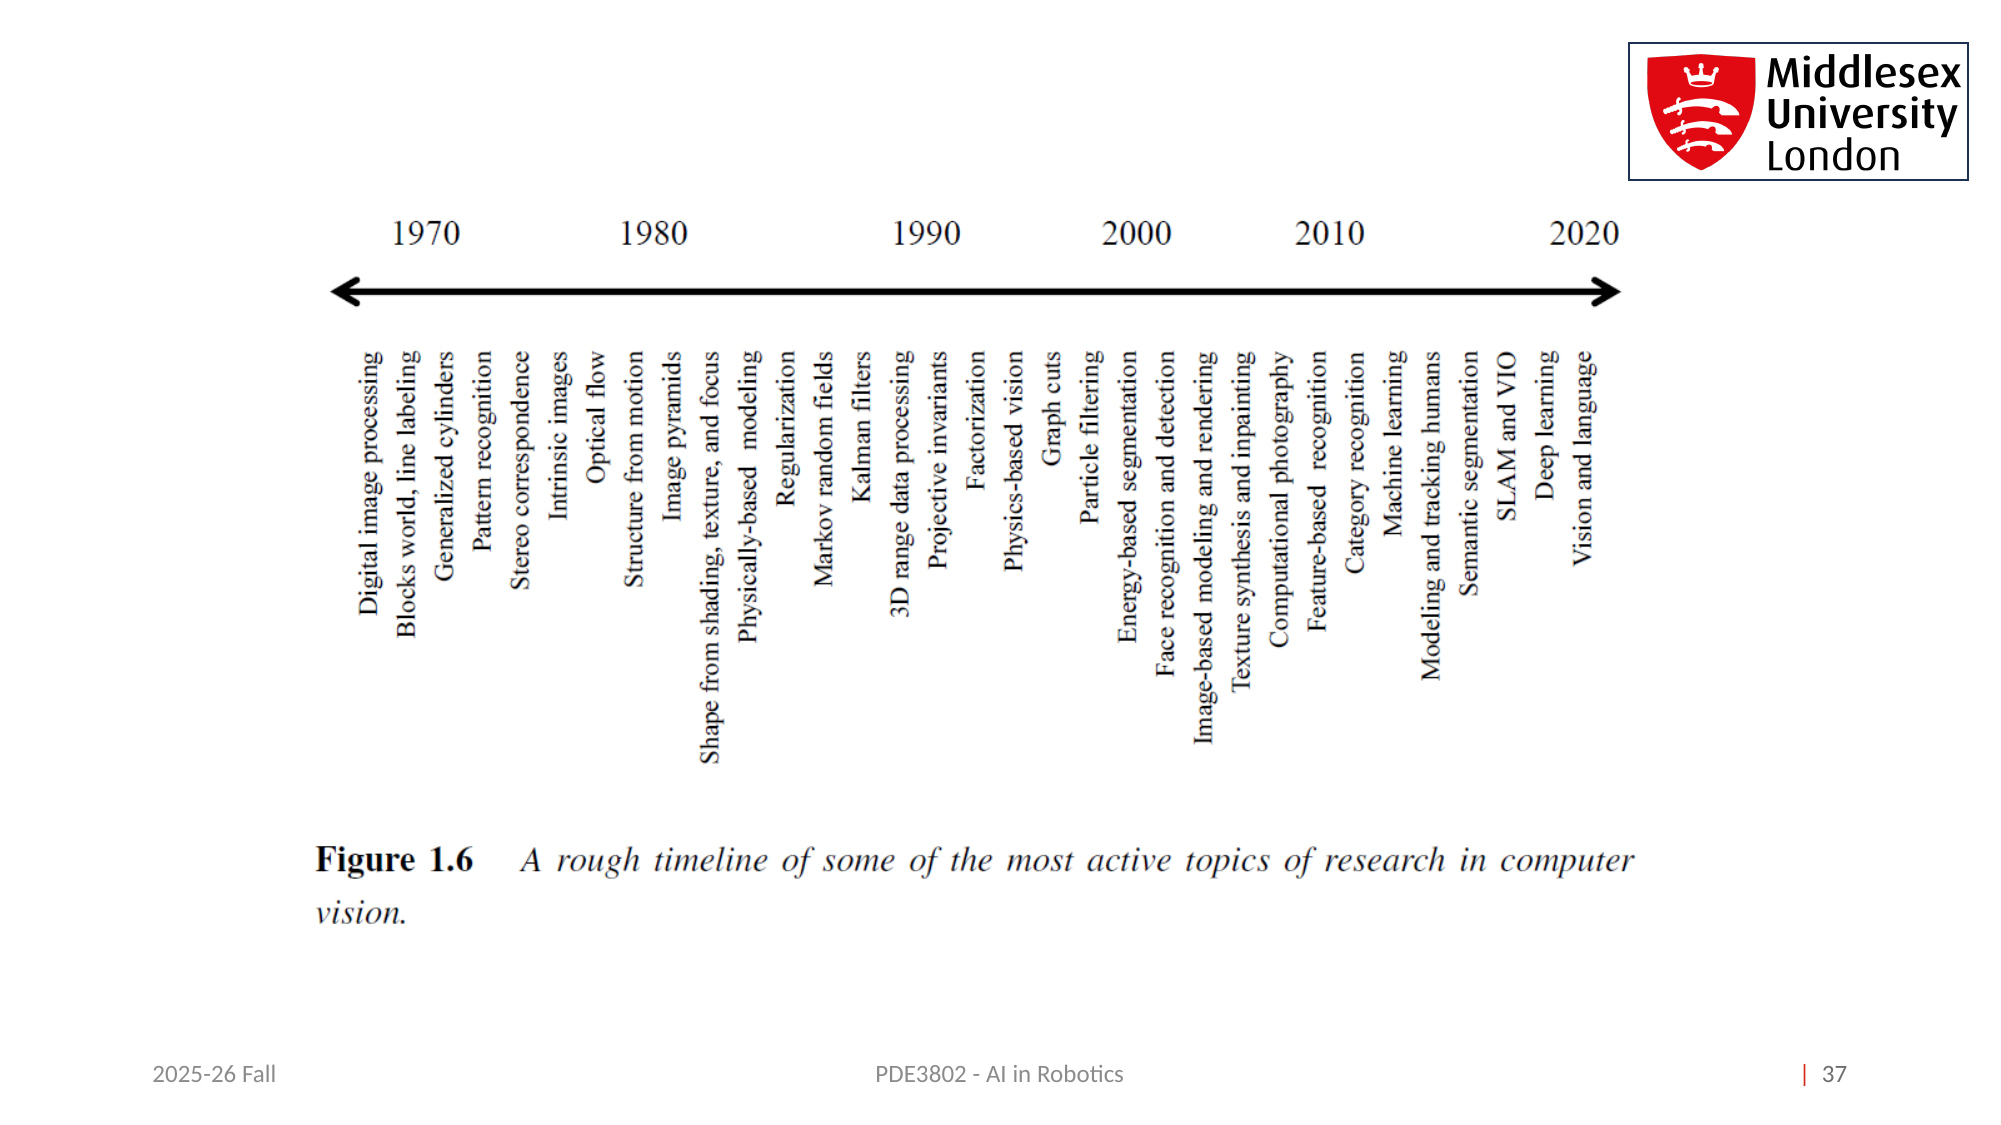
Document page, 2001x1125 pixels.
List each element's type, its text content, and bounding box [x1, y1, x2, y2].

slide_number 2025-26 Fall [137, 1042, 588, 1103]
footer PDE3802 - AI in Robotics [662, 1042, 1338, 1103]
picture [301, 181, 1699, 944]
picture [1630, 44, 1967, 179]
slide_number | 37 [1412, 1042, 1863, 1103]
